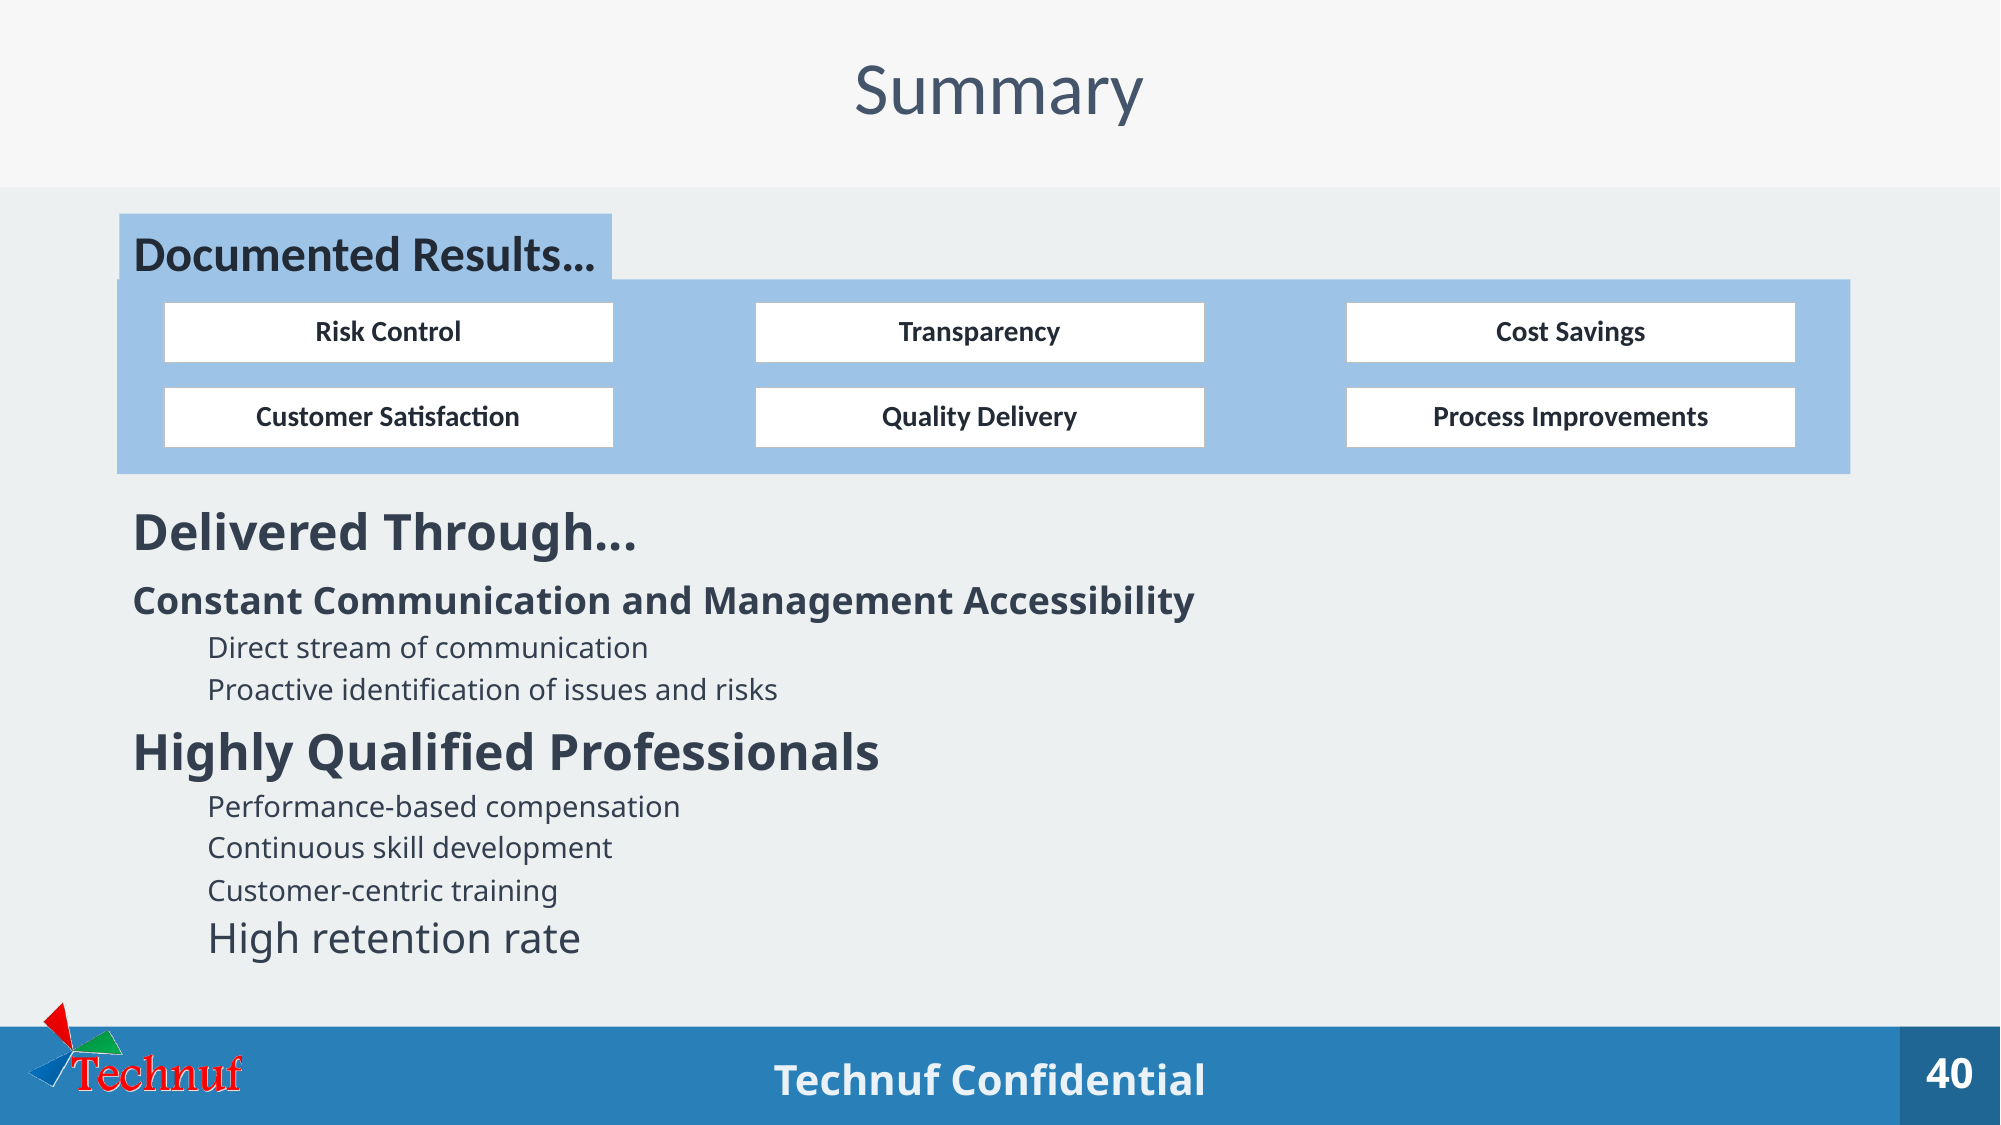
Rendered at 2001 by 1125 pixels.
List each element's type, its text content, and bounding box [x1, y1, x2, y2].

slide_number 40 [1899, 1026, 2000, 1125]
list Delivered Through... Constant Communication and Management Accessibility Direct stream of communication Proactive identification of issues and risks Highly Qualified Professionals Performance-based compensation Continuous skill development Customer-centric training High retention rate [117, 500, 1851, 1101]
title Summary [75, 50, 1925, 138]
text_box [116, 213, 1851, 475]
picture [28, 1002, 242, 1109]
